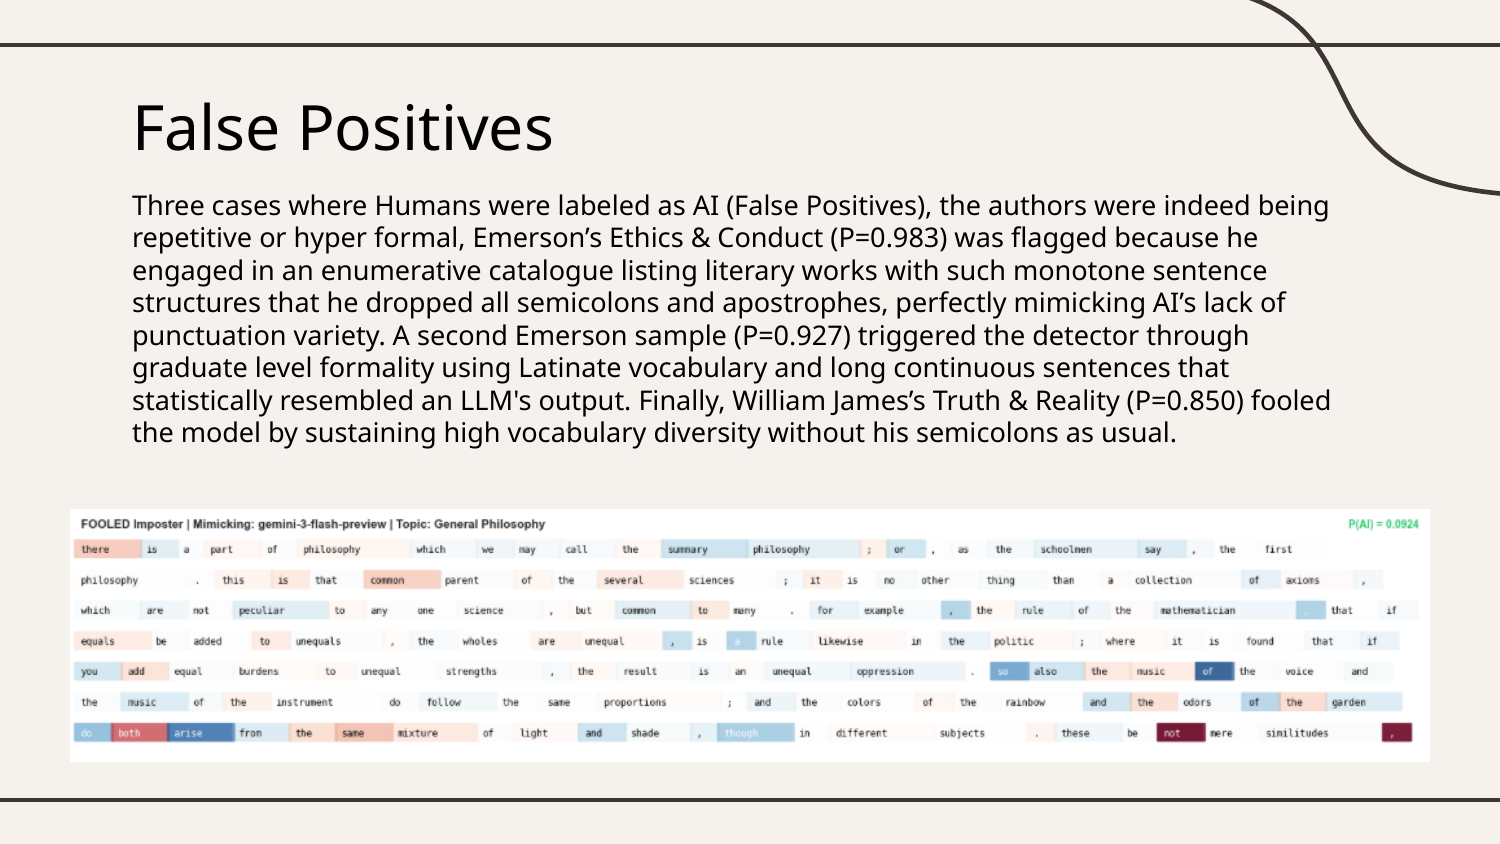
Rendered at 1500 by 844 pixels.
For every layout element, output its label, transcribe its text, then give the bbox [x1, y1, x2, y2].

list Three cases where Humans were labeled as AI (False Positives), the authors were indeed being repetitive or hyper formal, Emerson’s Ethics & Conduct (P=0.983) was flagged because he engaged in an enumerative catalogue listing literary works with such monotone sentence structures that he dropped all semicolons and apostrophes, perfectly mimicking AI’s lack of punctuation variety. A second Emerson sample (P=0.927) triggered the detector through graduate level formality using Latinate vocabulary and long continuous sentences that statistically resembled an LLM's output. Finally, William James’s Truth & Reality (P=0.850) fooled the model by sustaining high vocabulary diversity without his semicolons as usual. [116, 173, 1383, 484]
picture [70, 509, 1430, 763]
title False Positives [116, 72, 890, 167]
